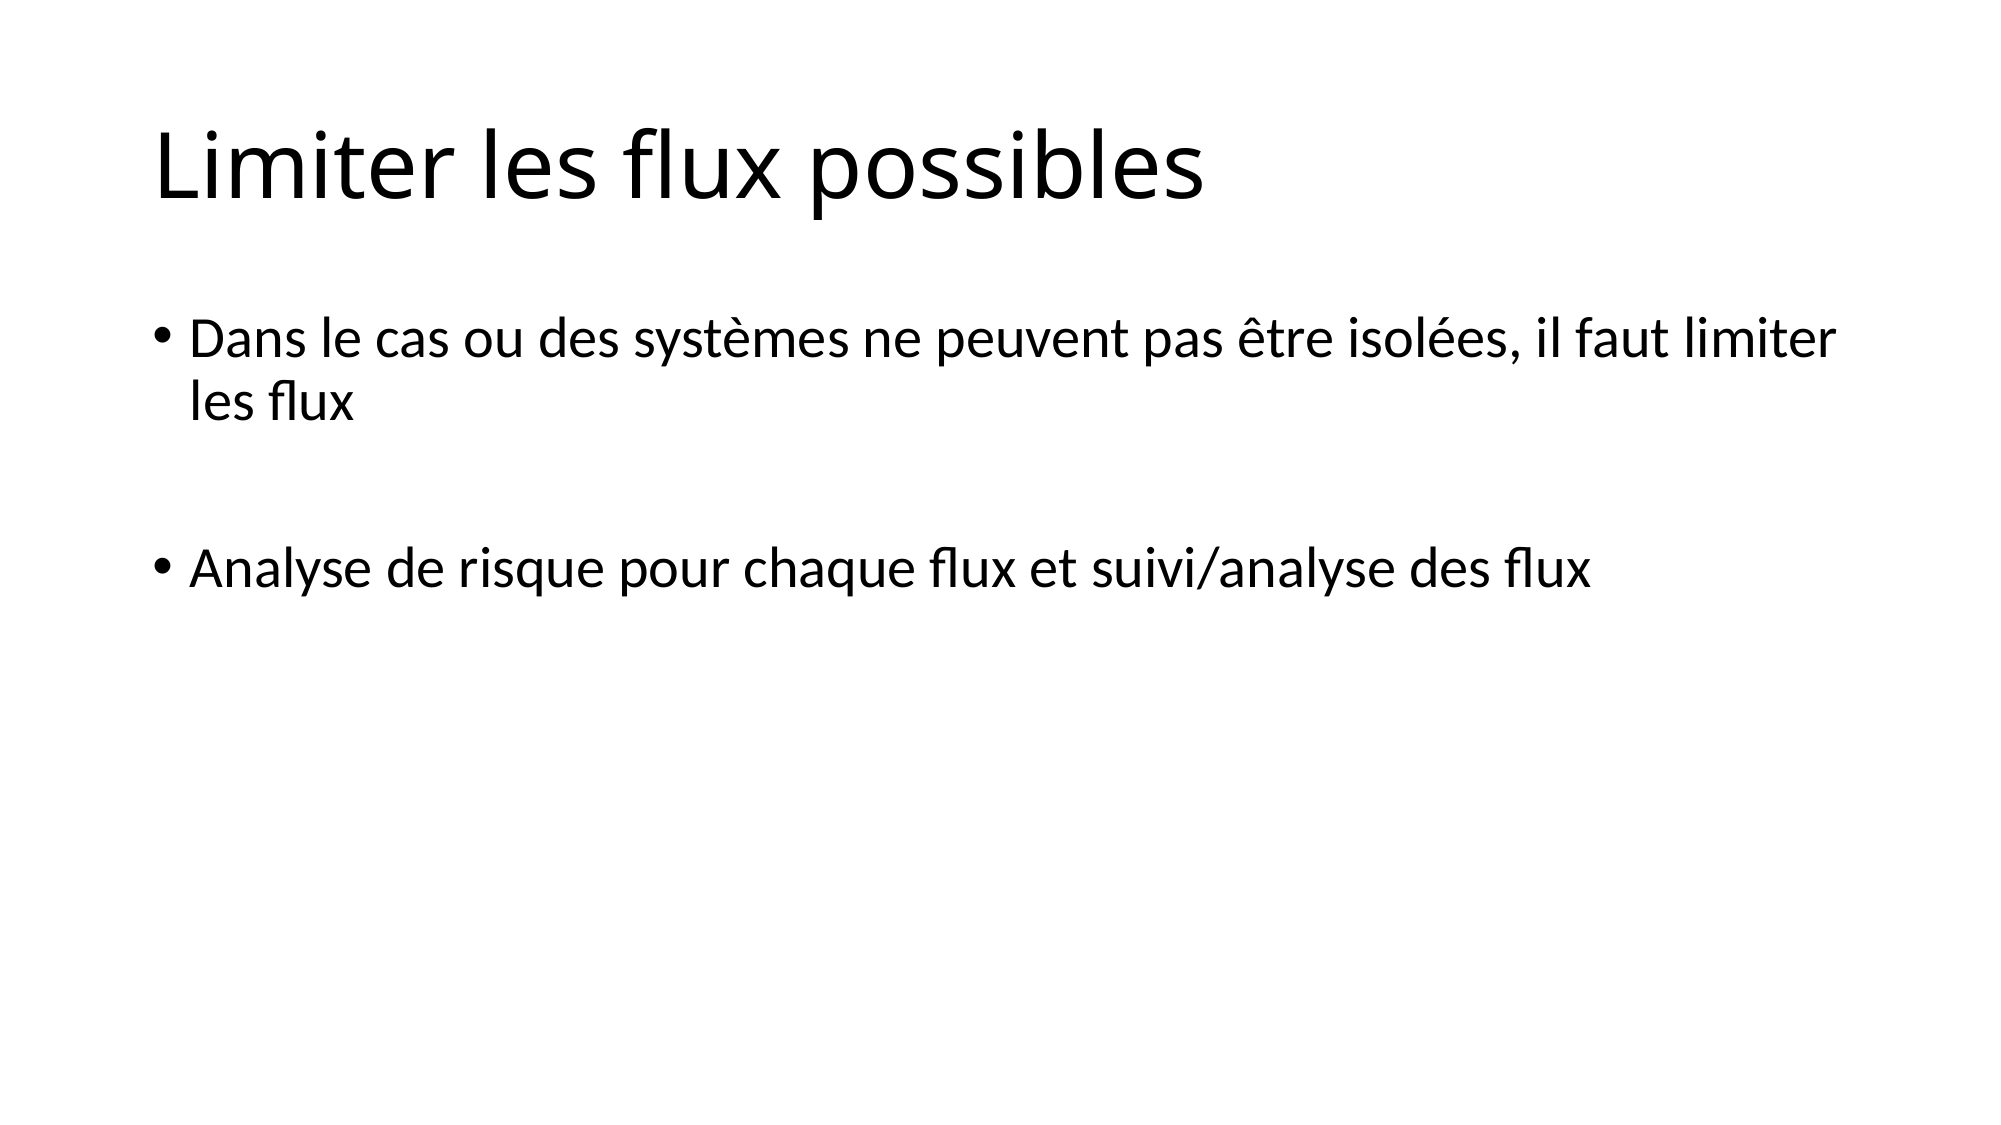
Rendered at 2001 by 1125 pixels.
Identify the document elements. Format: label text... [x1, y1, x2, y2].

title Limiter les flux possibles [137, 59, 1863, 278]
list Dans le cas ou des systèmes ne peuvent pas être isolées, il faut limiter les flux Analyse de risque pour chaque flux et suivi/analyse des flux [137, 299, 1863, 1014]
